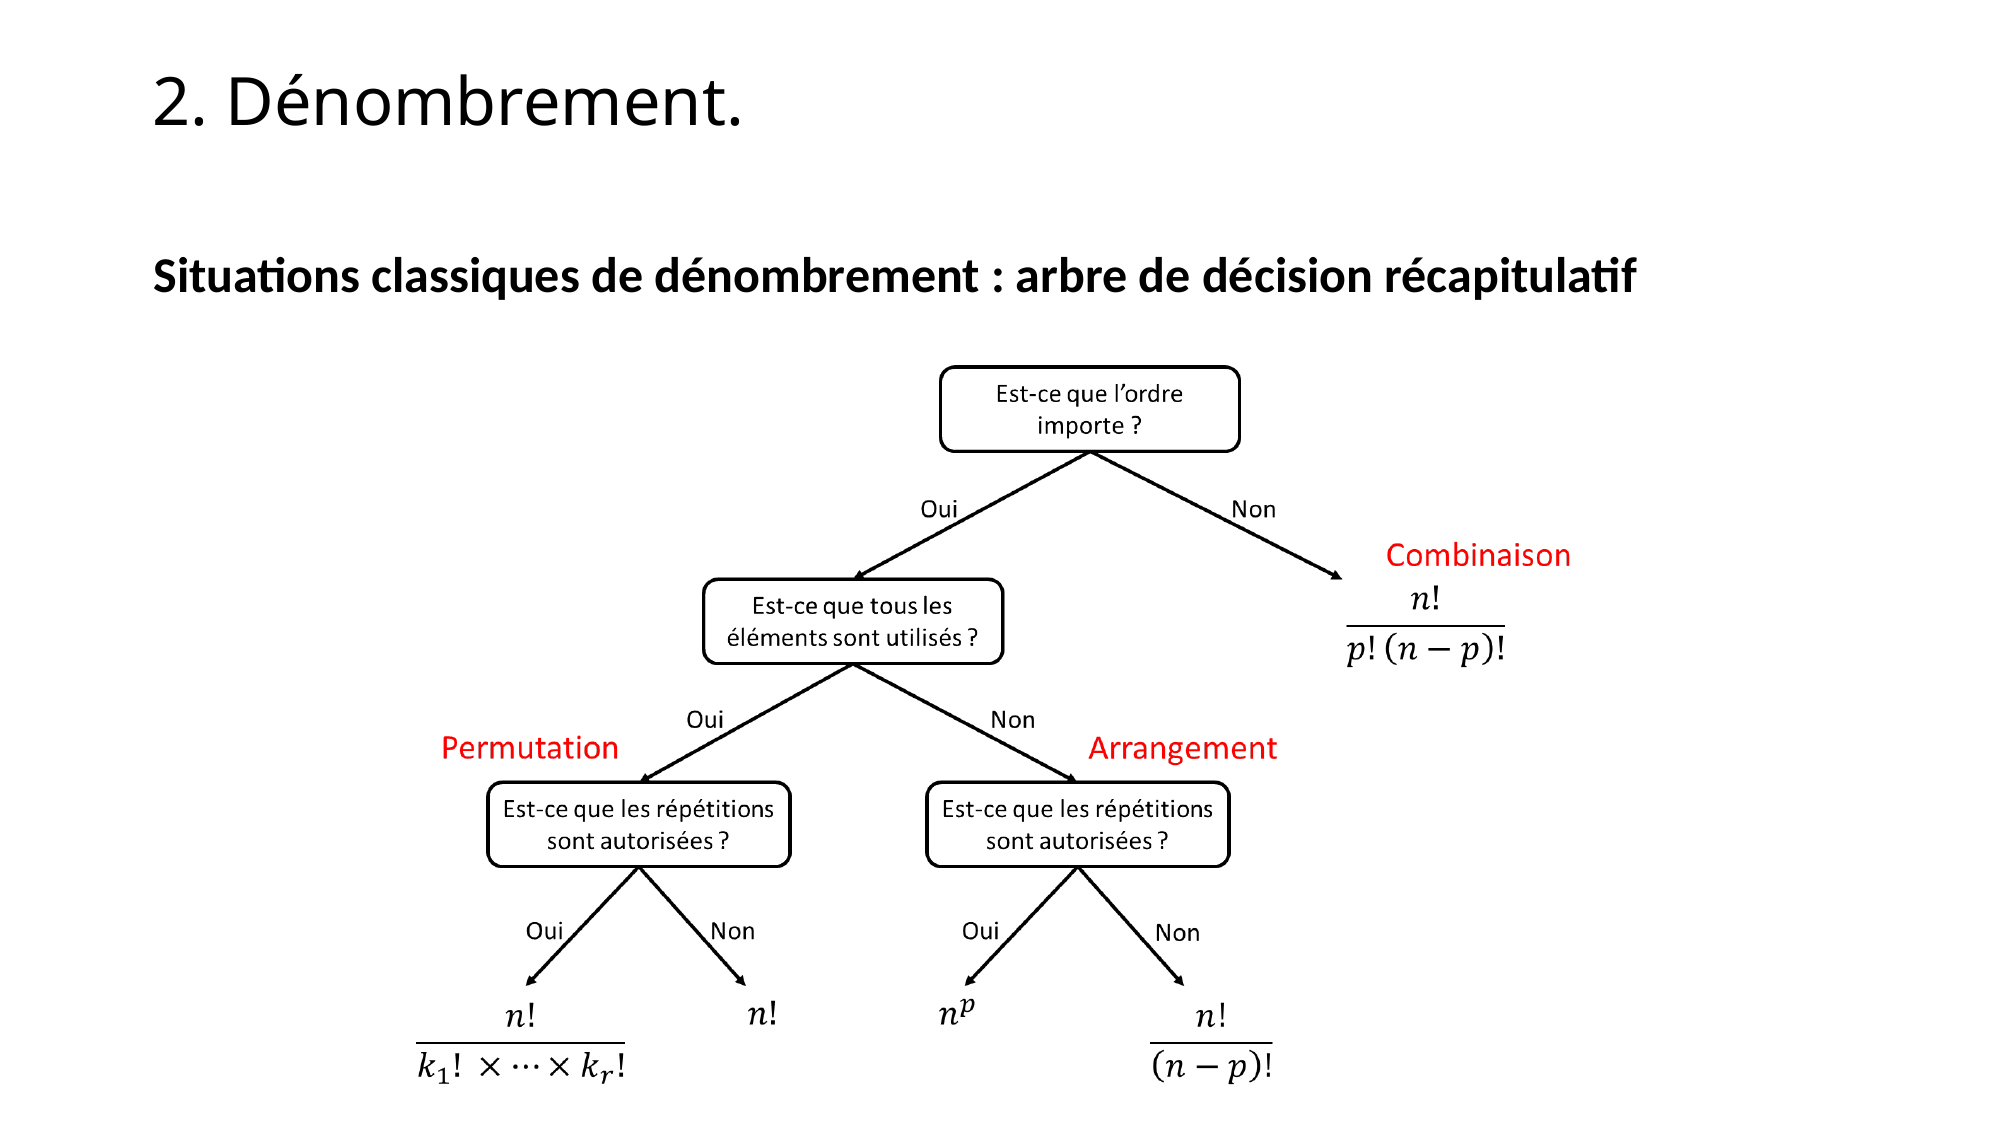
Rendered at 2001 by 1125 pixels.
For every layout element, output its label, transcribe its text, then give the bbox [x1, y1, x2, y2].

text_box 2. Dénombrement. [137, 59, 1863, 155]
text_box Situations classiques de dénombrement : arbre de décision récapitulatif [138, 234, 1866, 310]
picture [411, 365, 1593, 1085]
